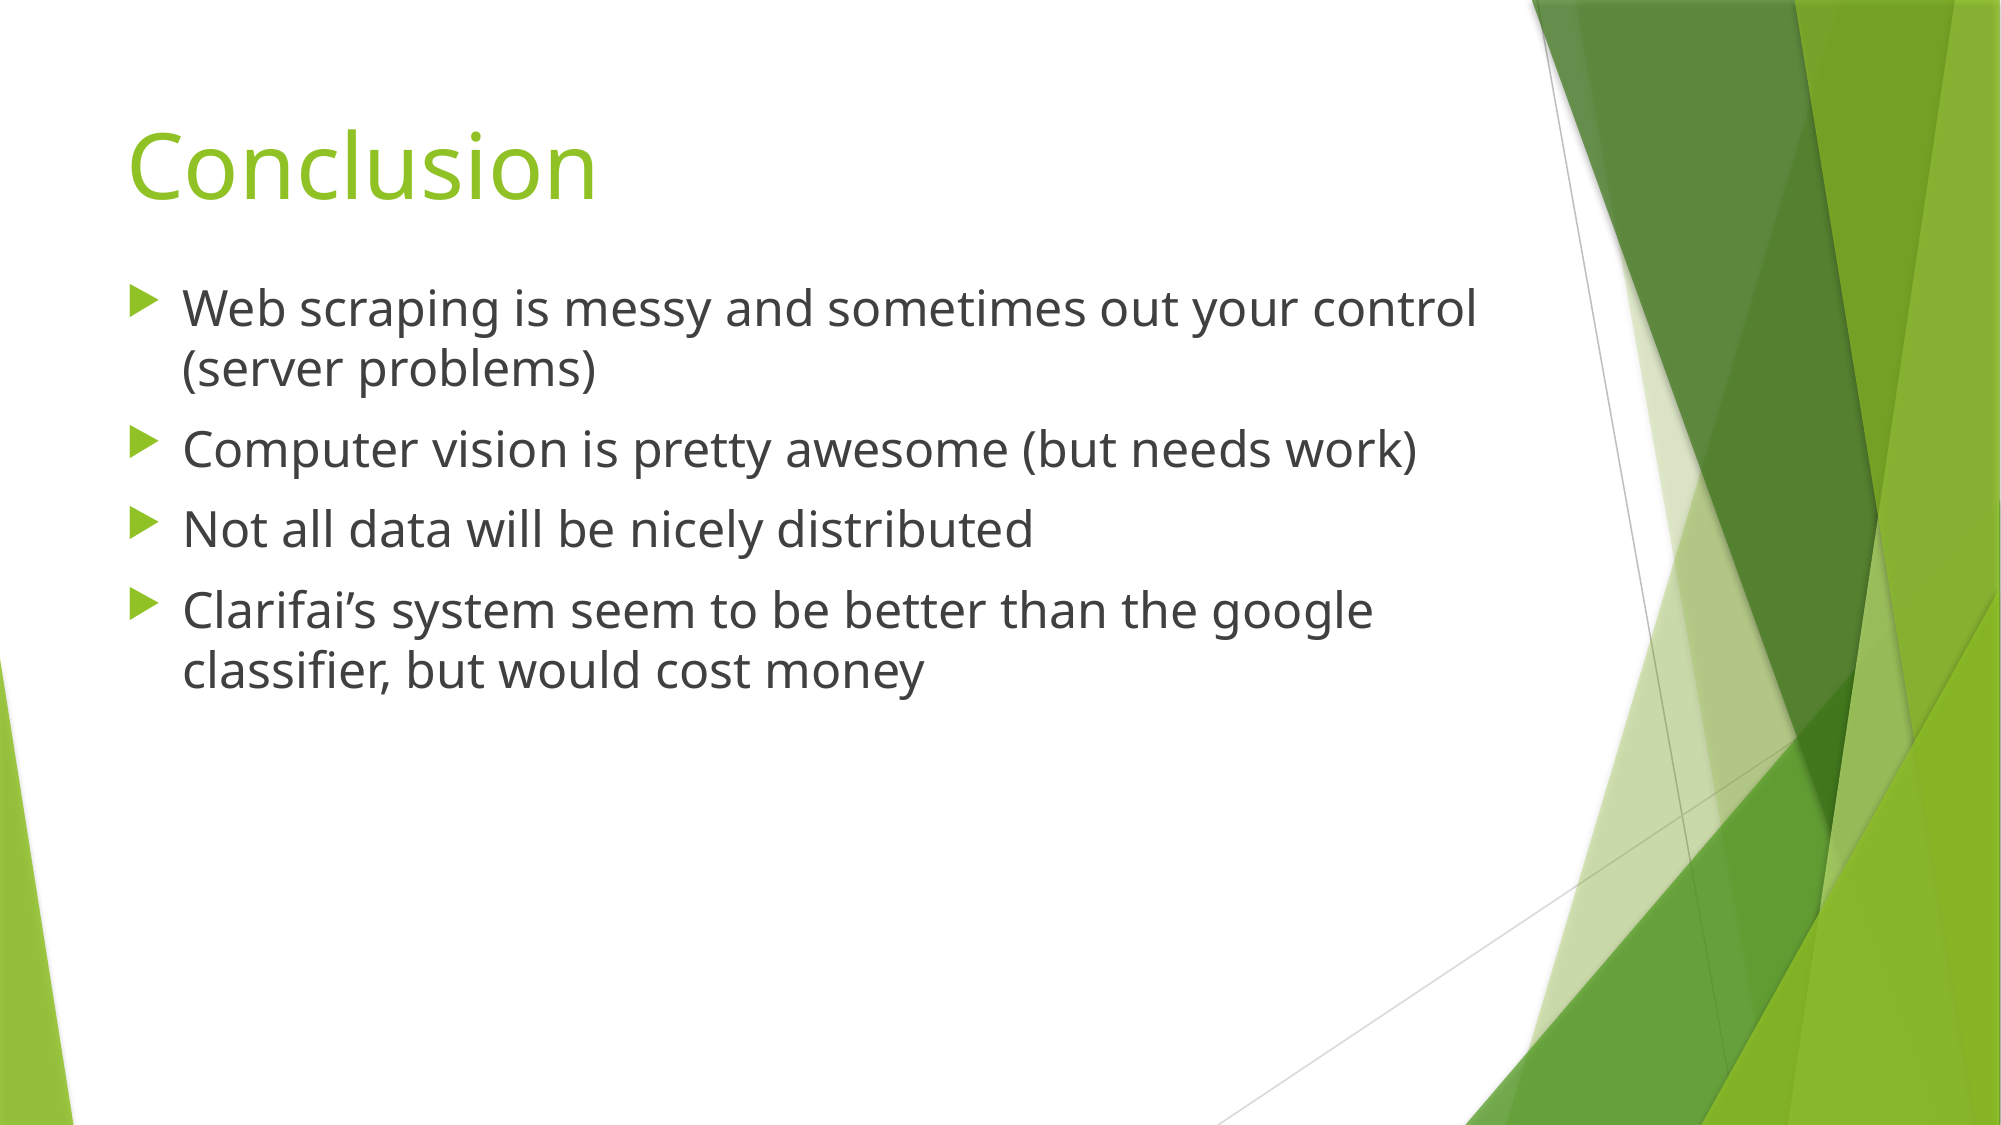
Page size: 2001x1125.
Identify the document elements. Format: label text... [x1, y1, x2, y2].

title Conclusion [111, 99, 1522, 268]
list Web scraping is messy and sometimes out your control (server problems) Computer vision is pretty awesome (but needs work) Not all data will be nicely distributed Clarifai’s system seem to be better than the google classifier, but would cost money [111, 268, 1598, 992]
